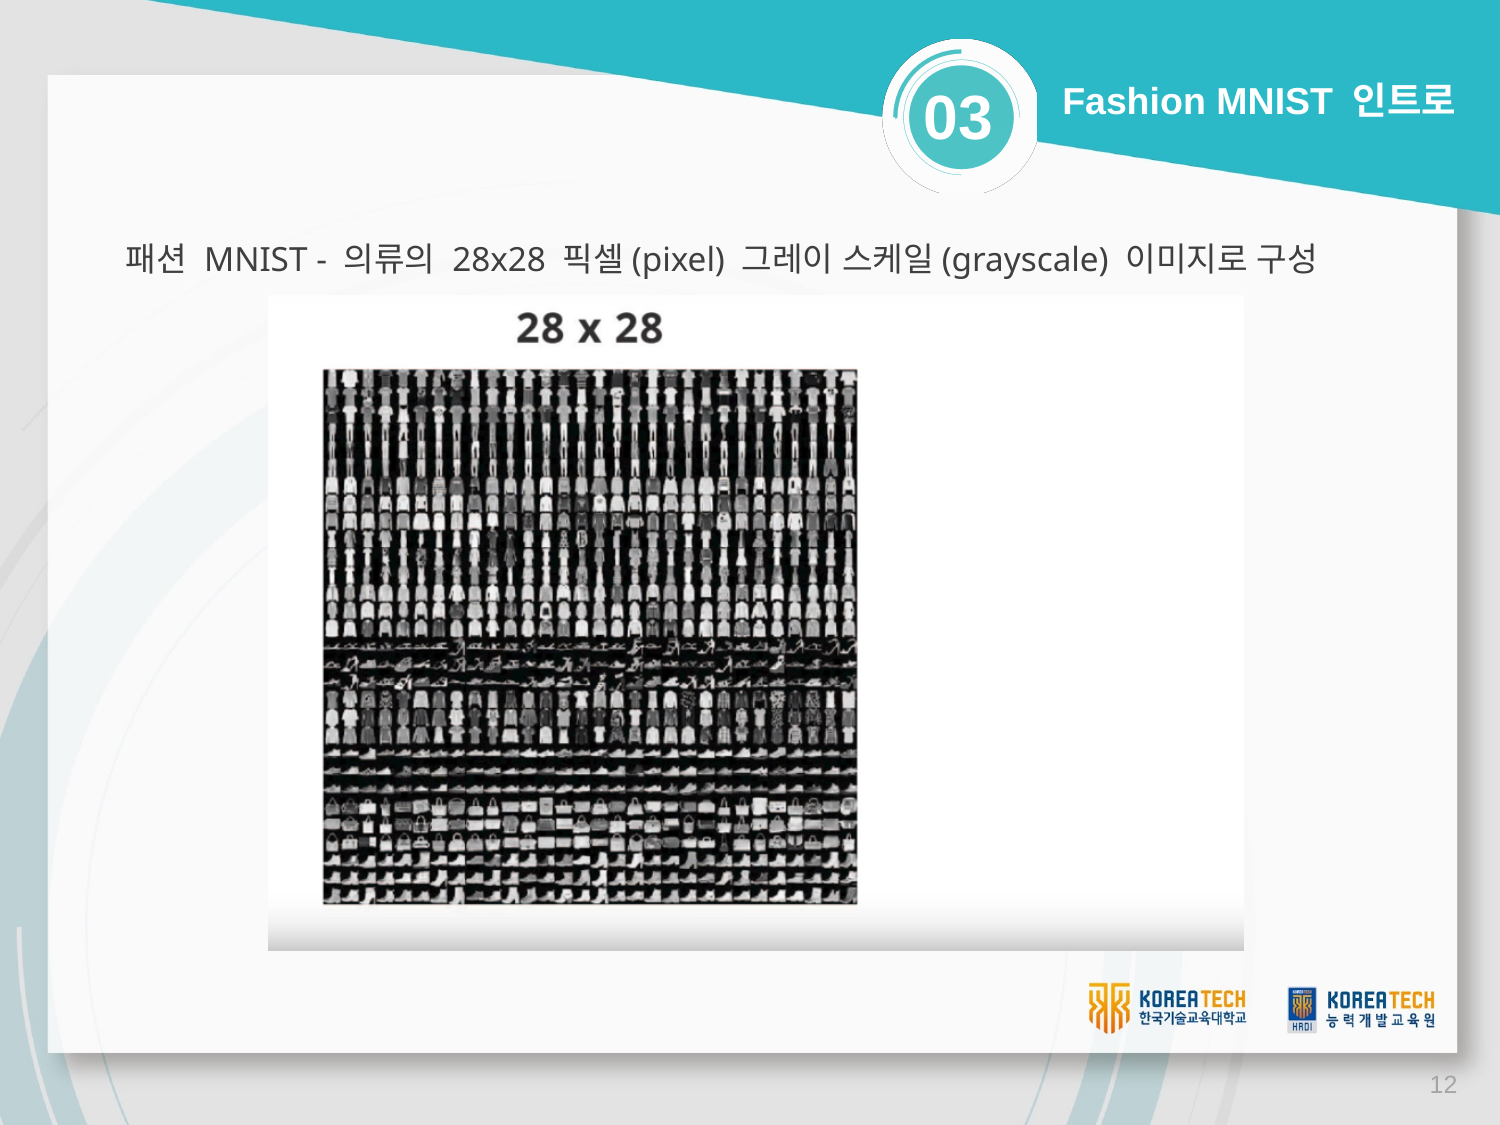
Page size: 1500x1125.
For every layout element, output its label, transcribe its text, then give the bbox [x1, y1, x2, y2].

text_box Fashion MNIST 인트로 [1041, 69, 1483, 161]
picture [0, 0, 1500, 1125]
slide_number 12 [1225, 1053, 1473, 1114]
text_box 패션 MNIST - 의류의 28x28 픽셀(pixel) 그레이 스케일(grayscale) 이미지로 구성 [110, 210, 1401, 817]
